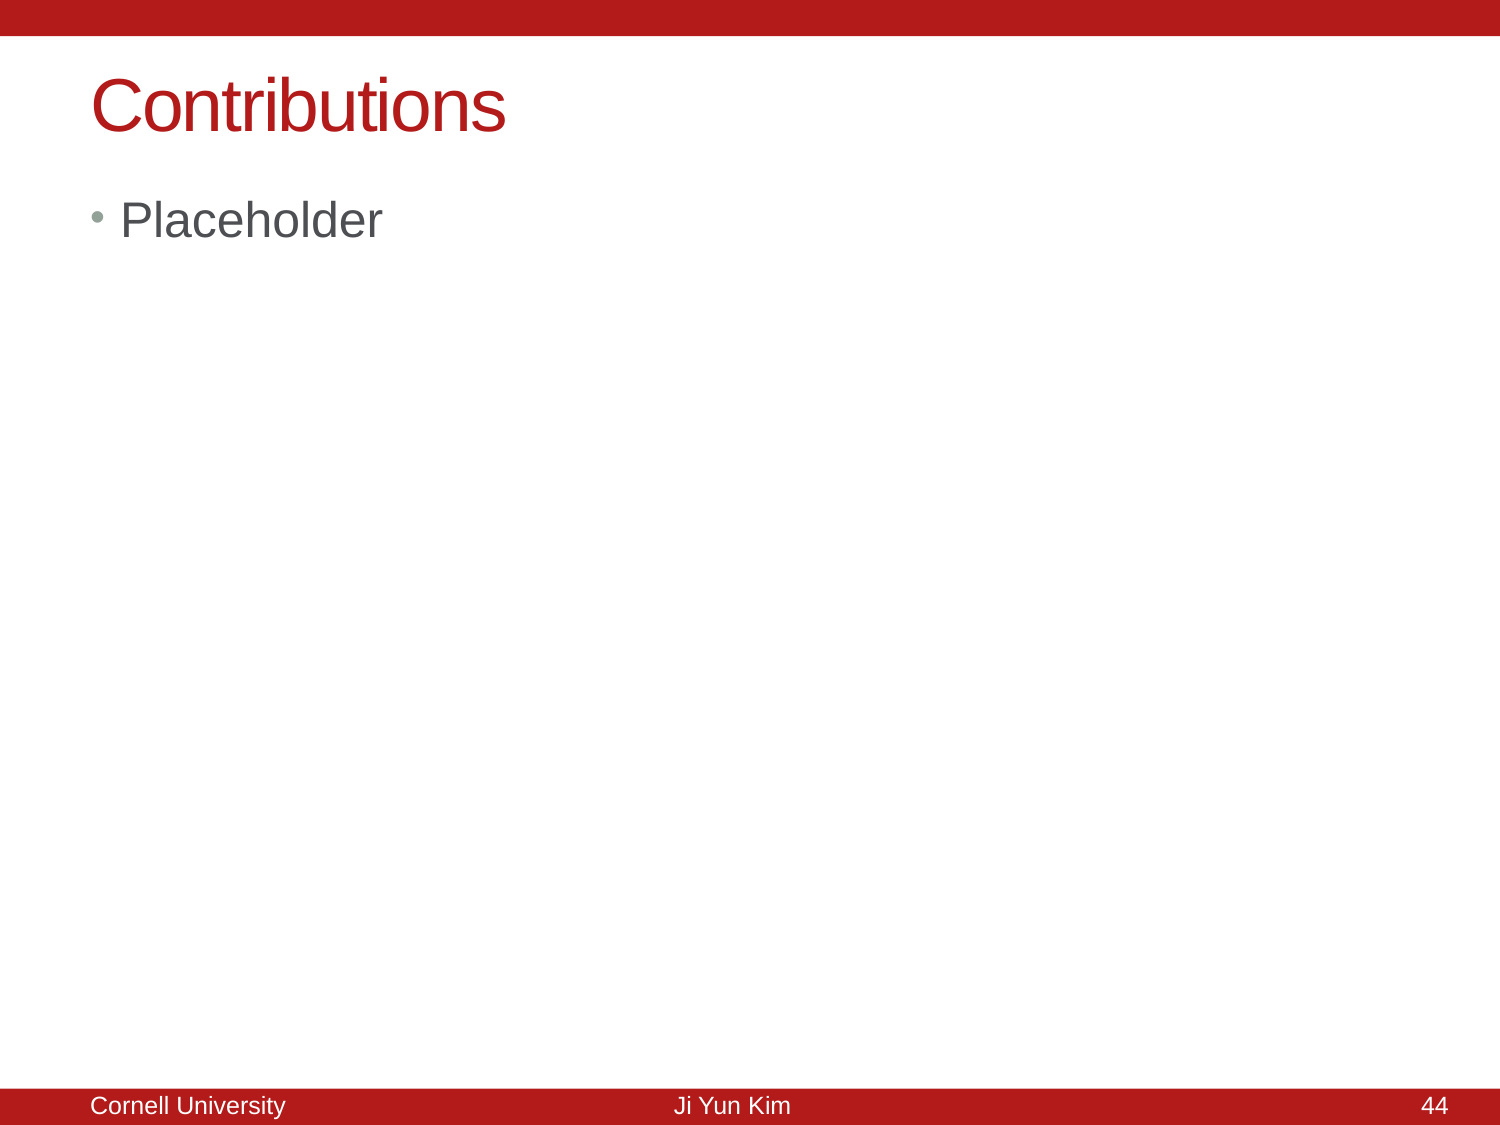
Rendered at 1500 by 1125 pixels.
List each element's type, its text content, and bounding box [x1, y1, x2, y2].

title Contributions [75, 37, 1425, 166]
slide_number 44 [1114, 1074, 1464, 1125]
list Placeholder [75, 179, 1425, 1063]
